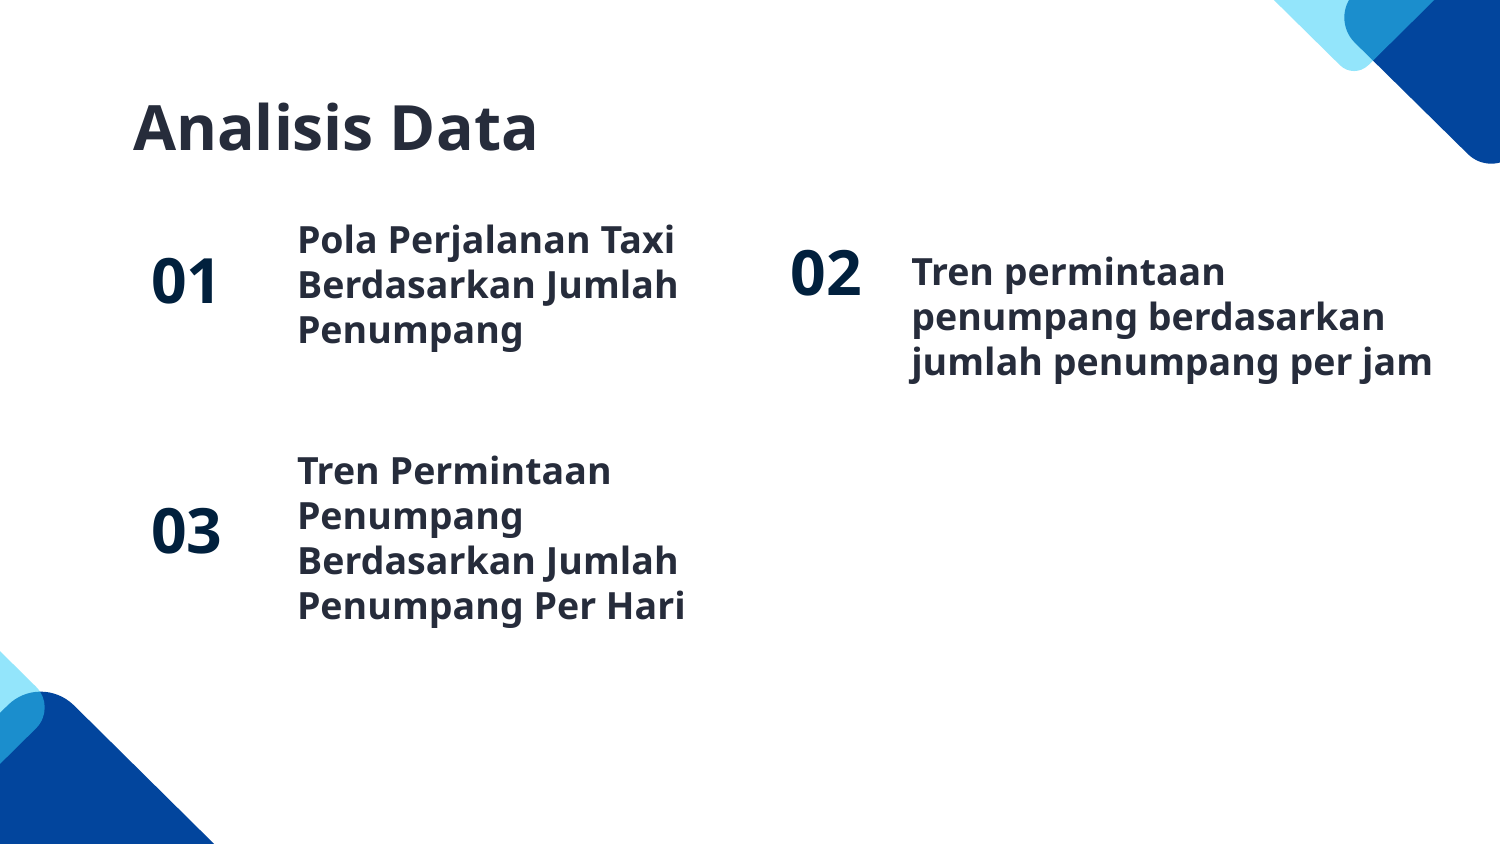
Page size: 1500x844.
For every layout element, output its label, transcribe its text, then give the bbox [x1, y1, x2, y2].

title Pola Perjalanan Taxi Berdasarkan Jumlah Penumpang [282, 238, 738, 366]
title 01 [123, 227, 251, 331]
title 02 [762, 219, 890, 323]
title Tren Permintaan Penumpang Berdasarkan Jumlah Penumpang Per Hari [282, 514, 750, 642]
title Tren permintaan penumpang berdasarkan jumlah penumpang per jam [896, 271, 1472, 399]
title Analisis Data [118, 72, 1382, 167]
title 03 [123, 477, 251, 582]
